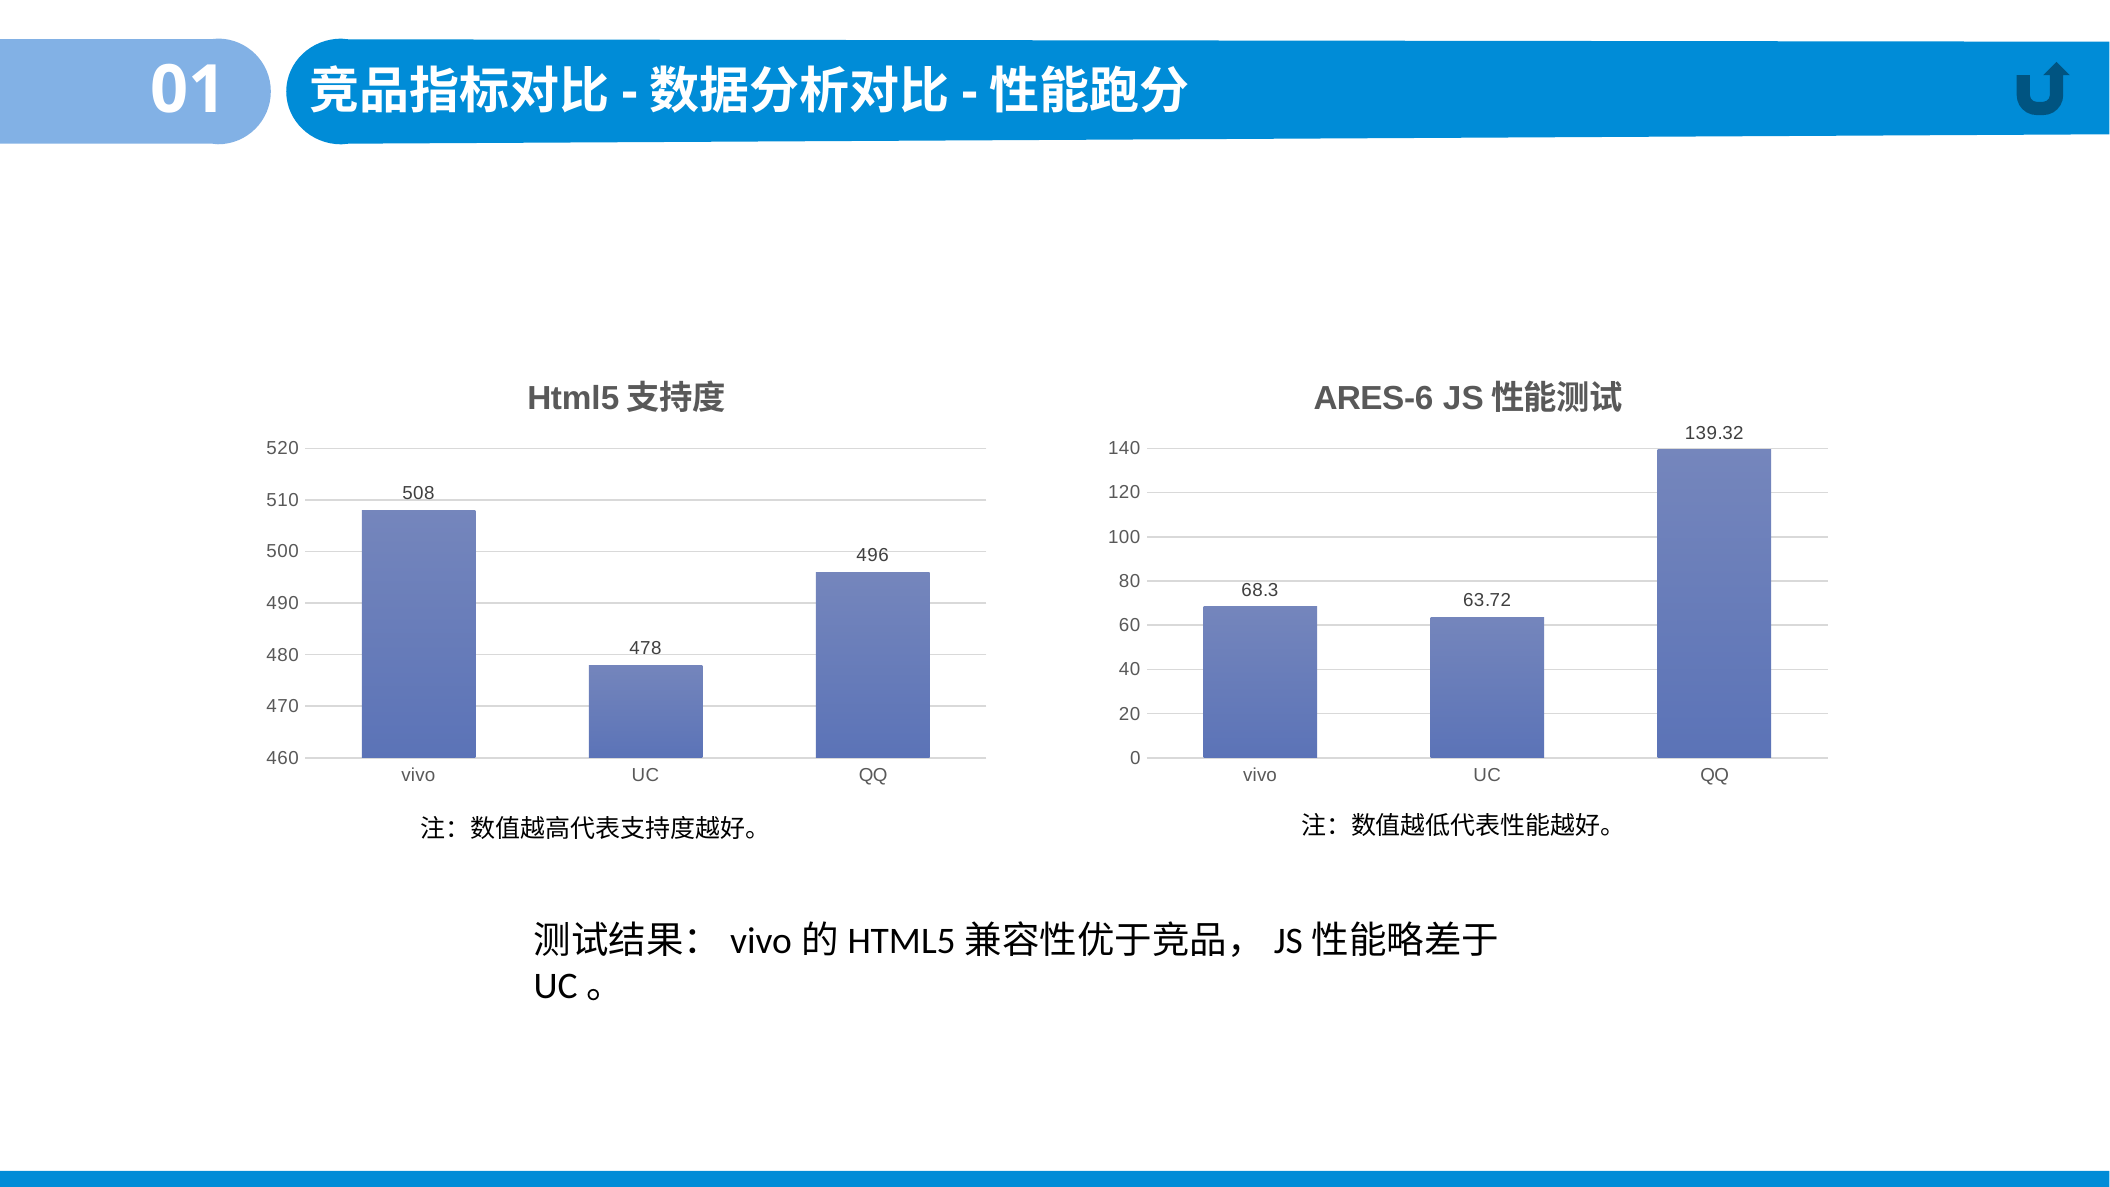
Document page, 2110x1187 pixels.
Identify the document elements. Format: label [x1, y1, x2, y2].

chart [1092, 344, 1843, 795]
chart [251, 344, 1002, 795]
text_box [0, 38, 2110, 1187]
